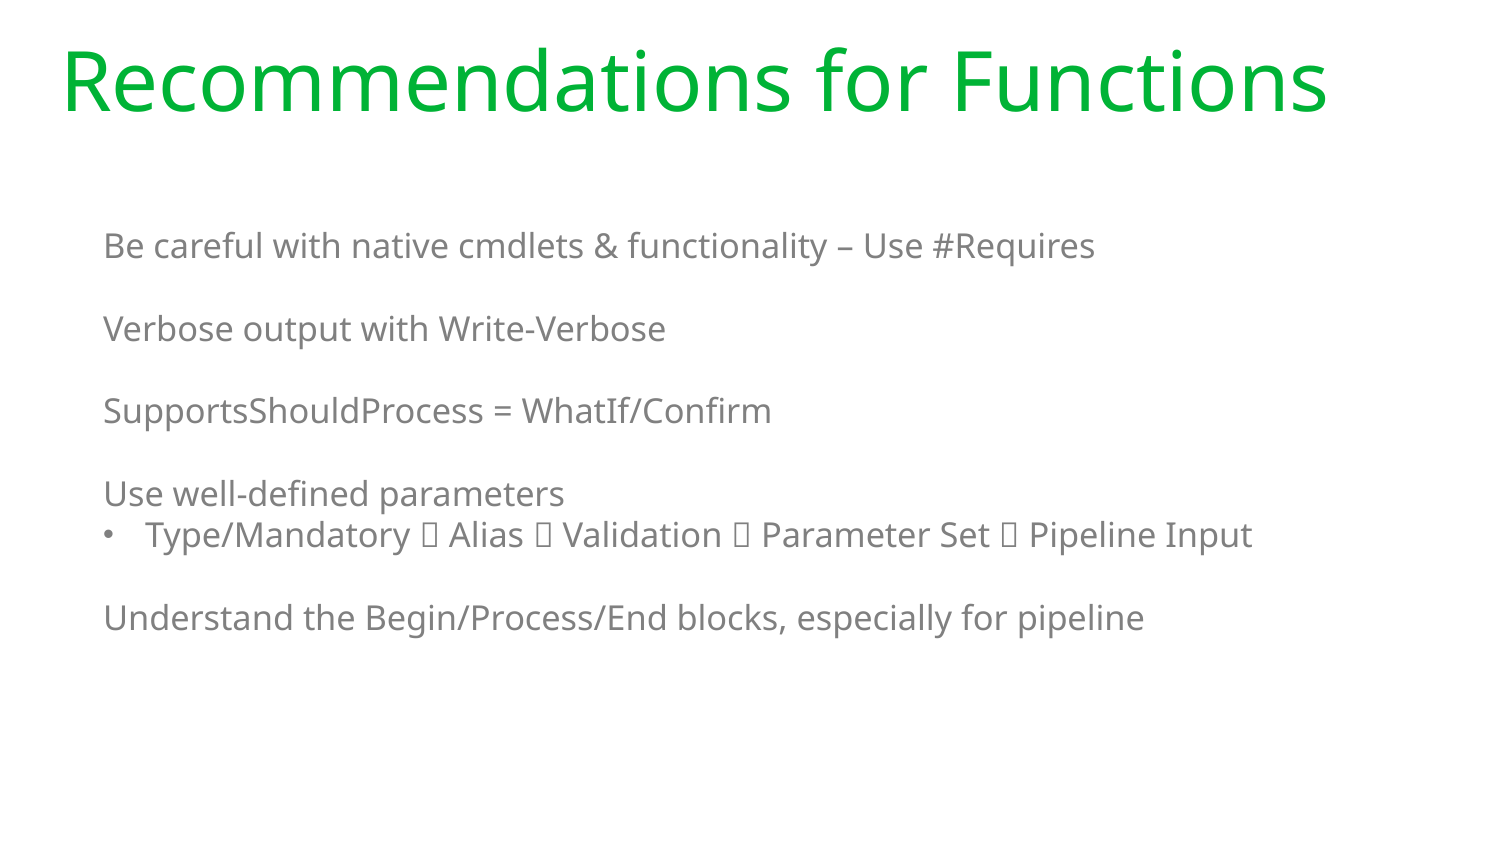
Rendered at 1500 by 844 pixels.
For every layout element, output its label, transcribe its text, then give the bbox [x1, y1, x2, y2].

list Be careful with native cmdlets & functionality – Use #Requires Verbose output with Write-Verbose SupportsShouldProcess = WhatIf/Confirm Use well-defined parameters Type/Mandatory  Alias  Validation  Parameter Set  Pipeline Input Understand the Begin/Process/End blocks, especially for pipeline [103, 224, 1397, 683]
title Recommendations for Functions [60, 28, 1432, 130]
